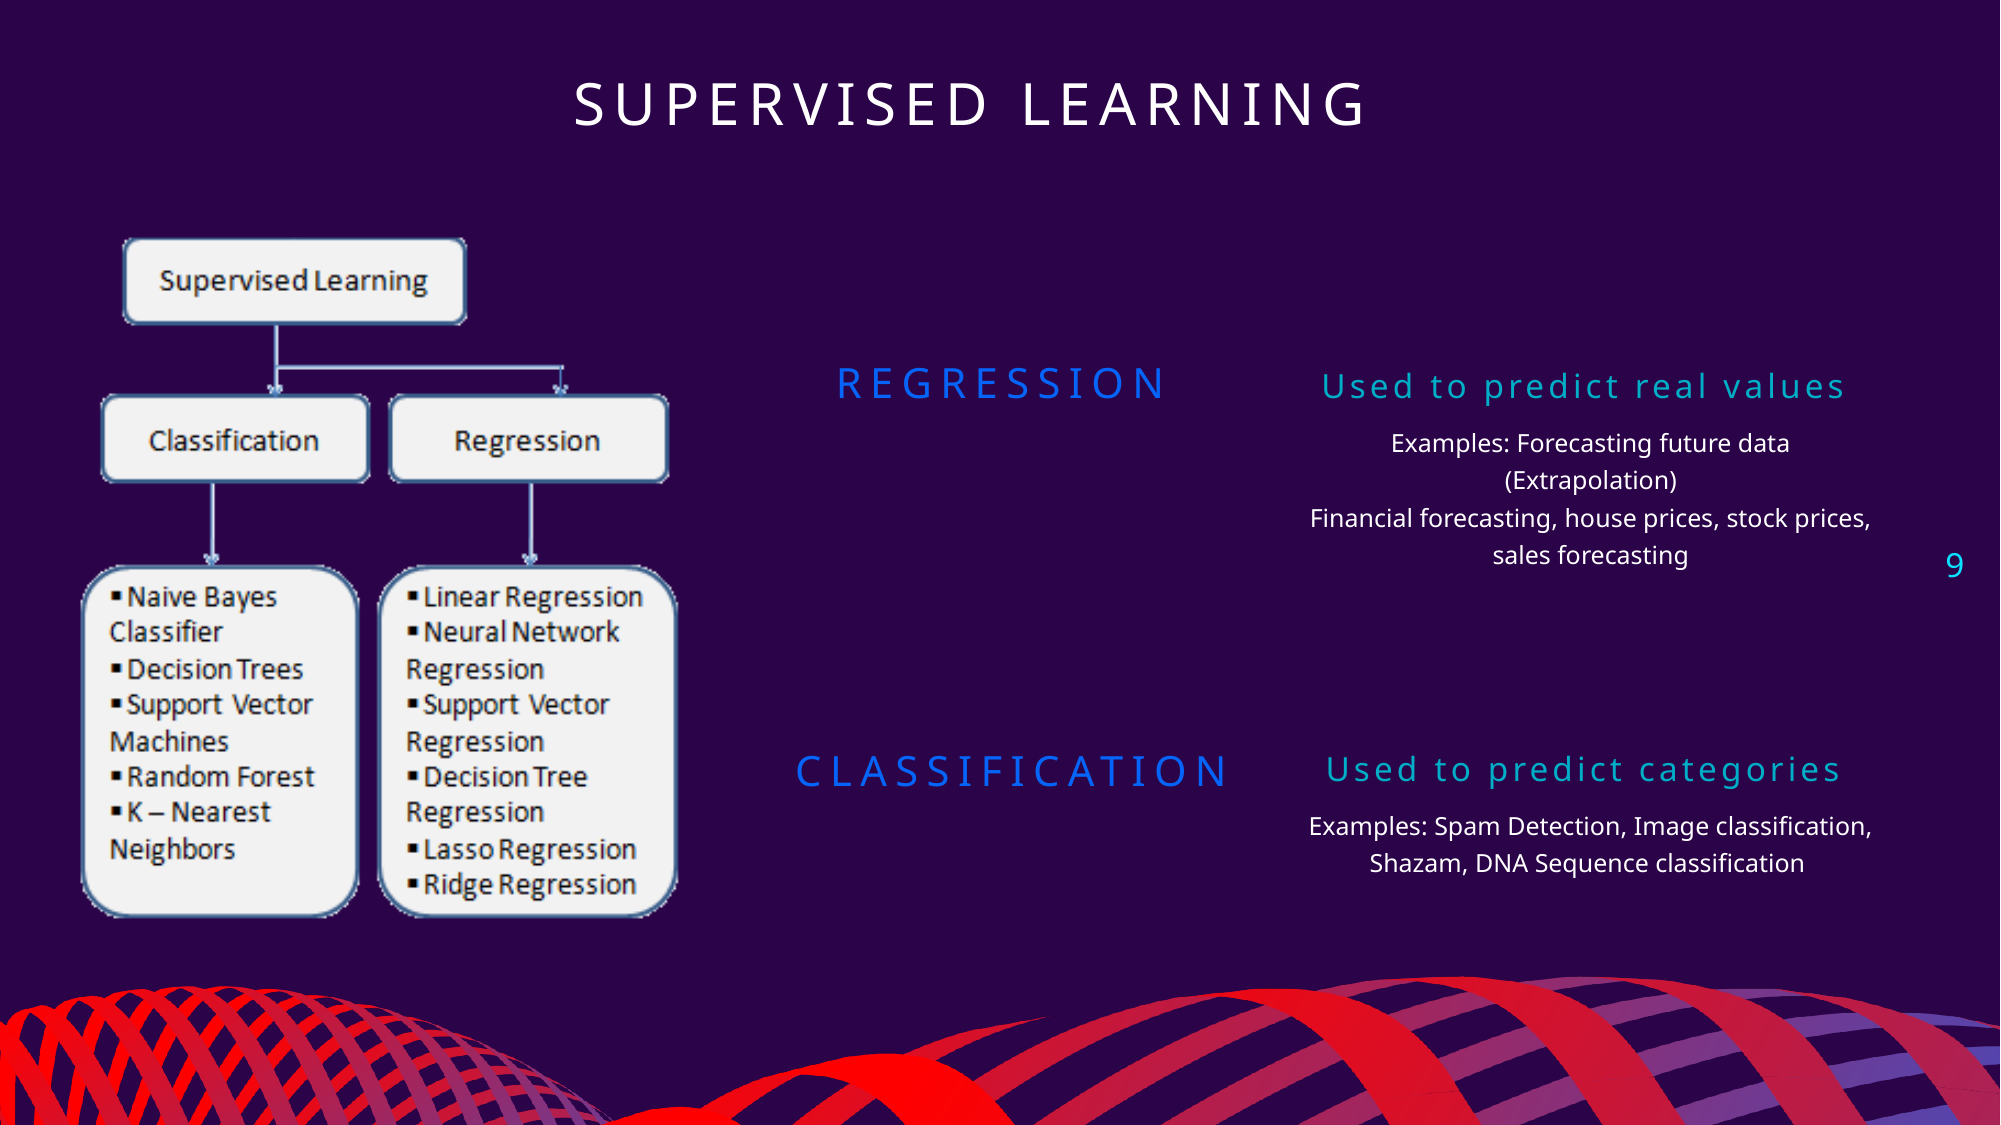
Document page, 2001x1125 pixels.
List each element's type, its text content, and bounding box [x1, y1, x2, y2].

text_box Examples: Spam Detection, Image classification, Shazam, DNA Sequence classification [1292, 795, 1890, 875]
text_box rEGRESSION [816, 293, 1184, 470]
picture [0, 0, 2000, 1125]
title Supervised Learning [513, 67, 1427, 161]
text_box Used to predict real values [1284, 349, 1882, 413]
slide_number 9 [1889, 519, 1980, 615]
text_box Examples: Forecasting future data (Extrapolation) Financial forecasting, house prices, stock prices, sales forecasting [1292, 412, 1890, 492]
list cLASSIFICATION [770, 681, 1253, 858]
text_box Used to predict categories [1284, 732, 1882, 796]
